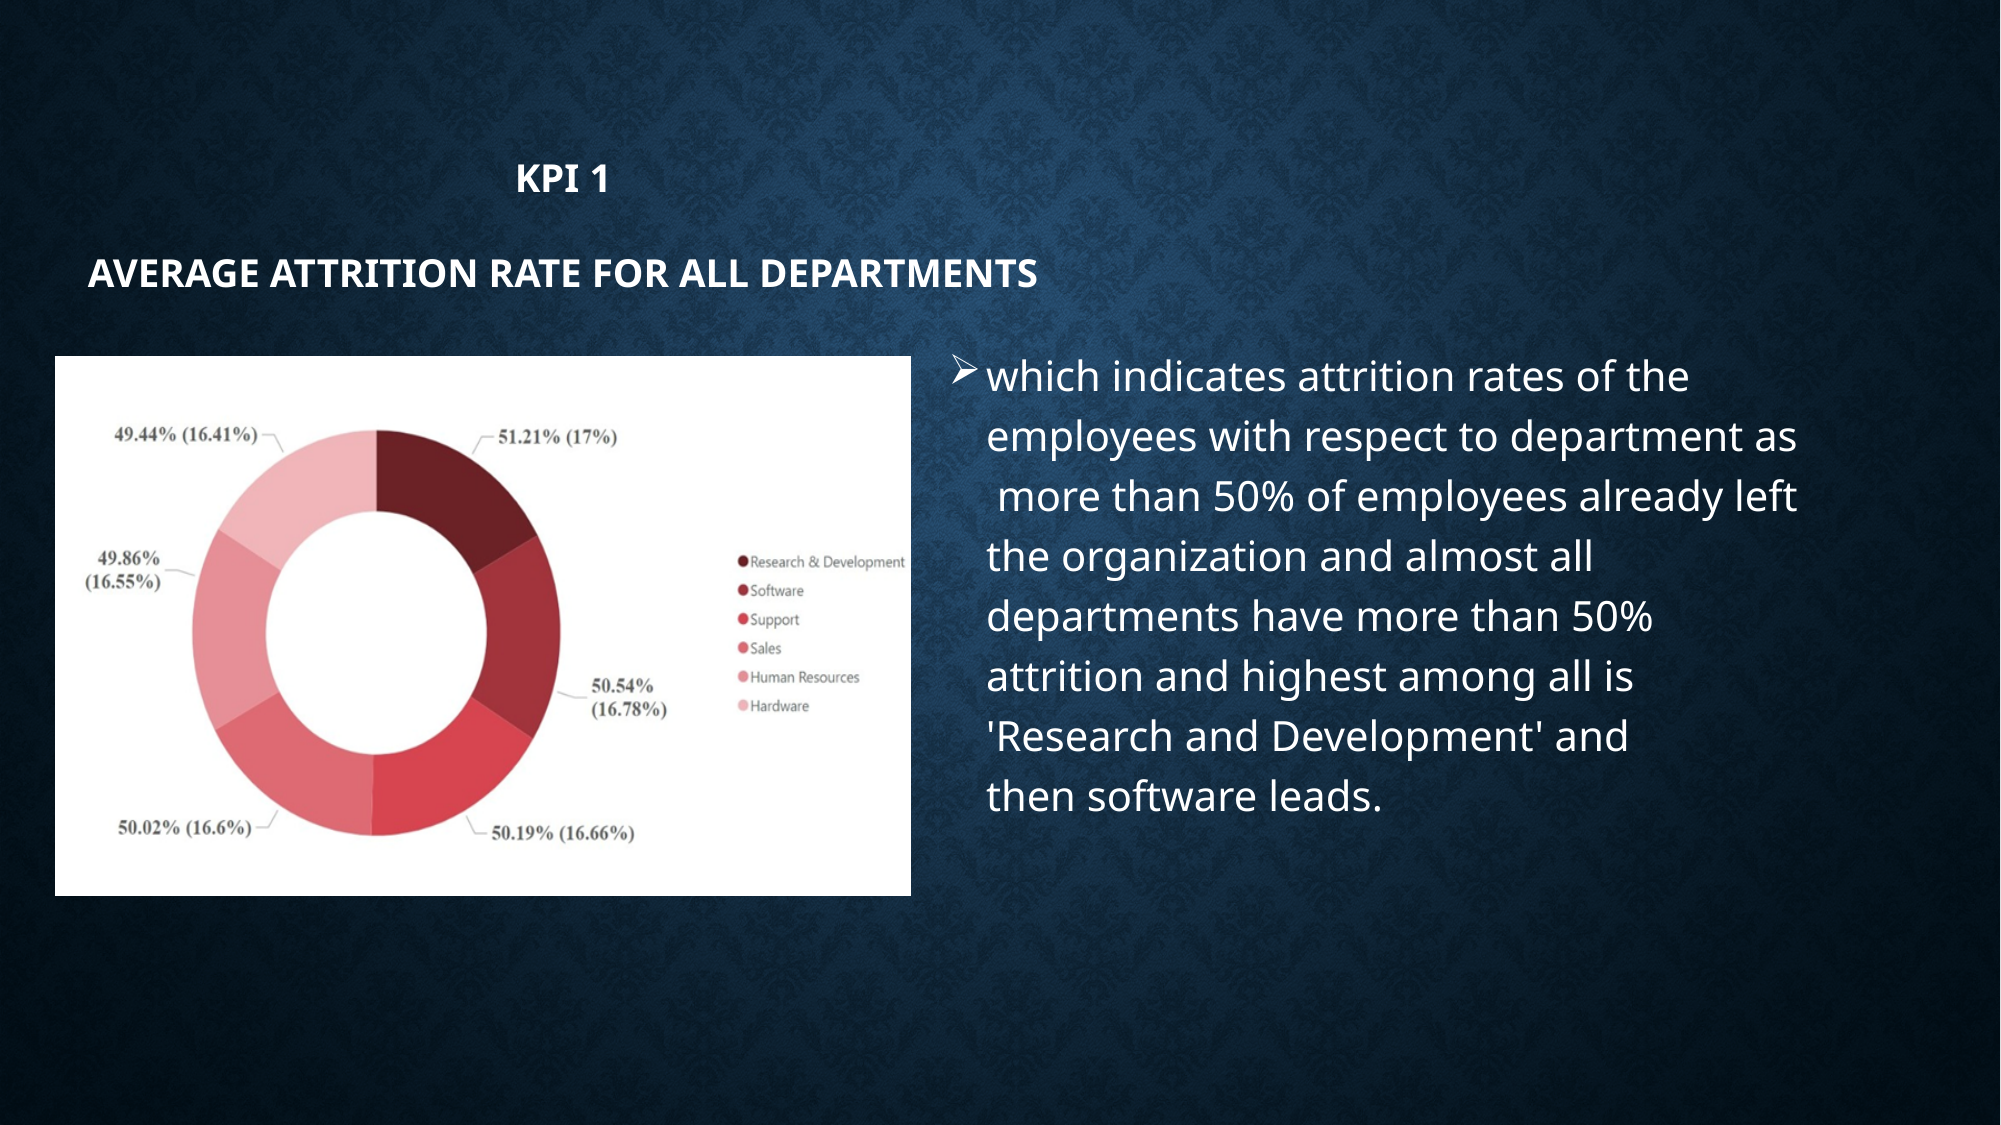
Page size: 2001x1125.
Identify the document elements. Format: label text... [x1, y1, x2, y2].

picture [54, 356, 911, 896]
list which indicates attrition rates of the employees with respect to department as more than 50% of employees already left the organization and almost all departments have more than 50% attrition and highest among all is 'Research and Development' and then software leads. [933, 345, 1814, 896]
title KPI 1 Average Attrition rate for all Departments [36, 144, 1090, 357]
